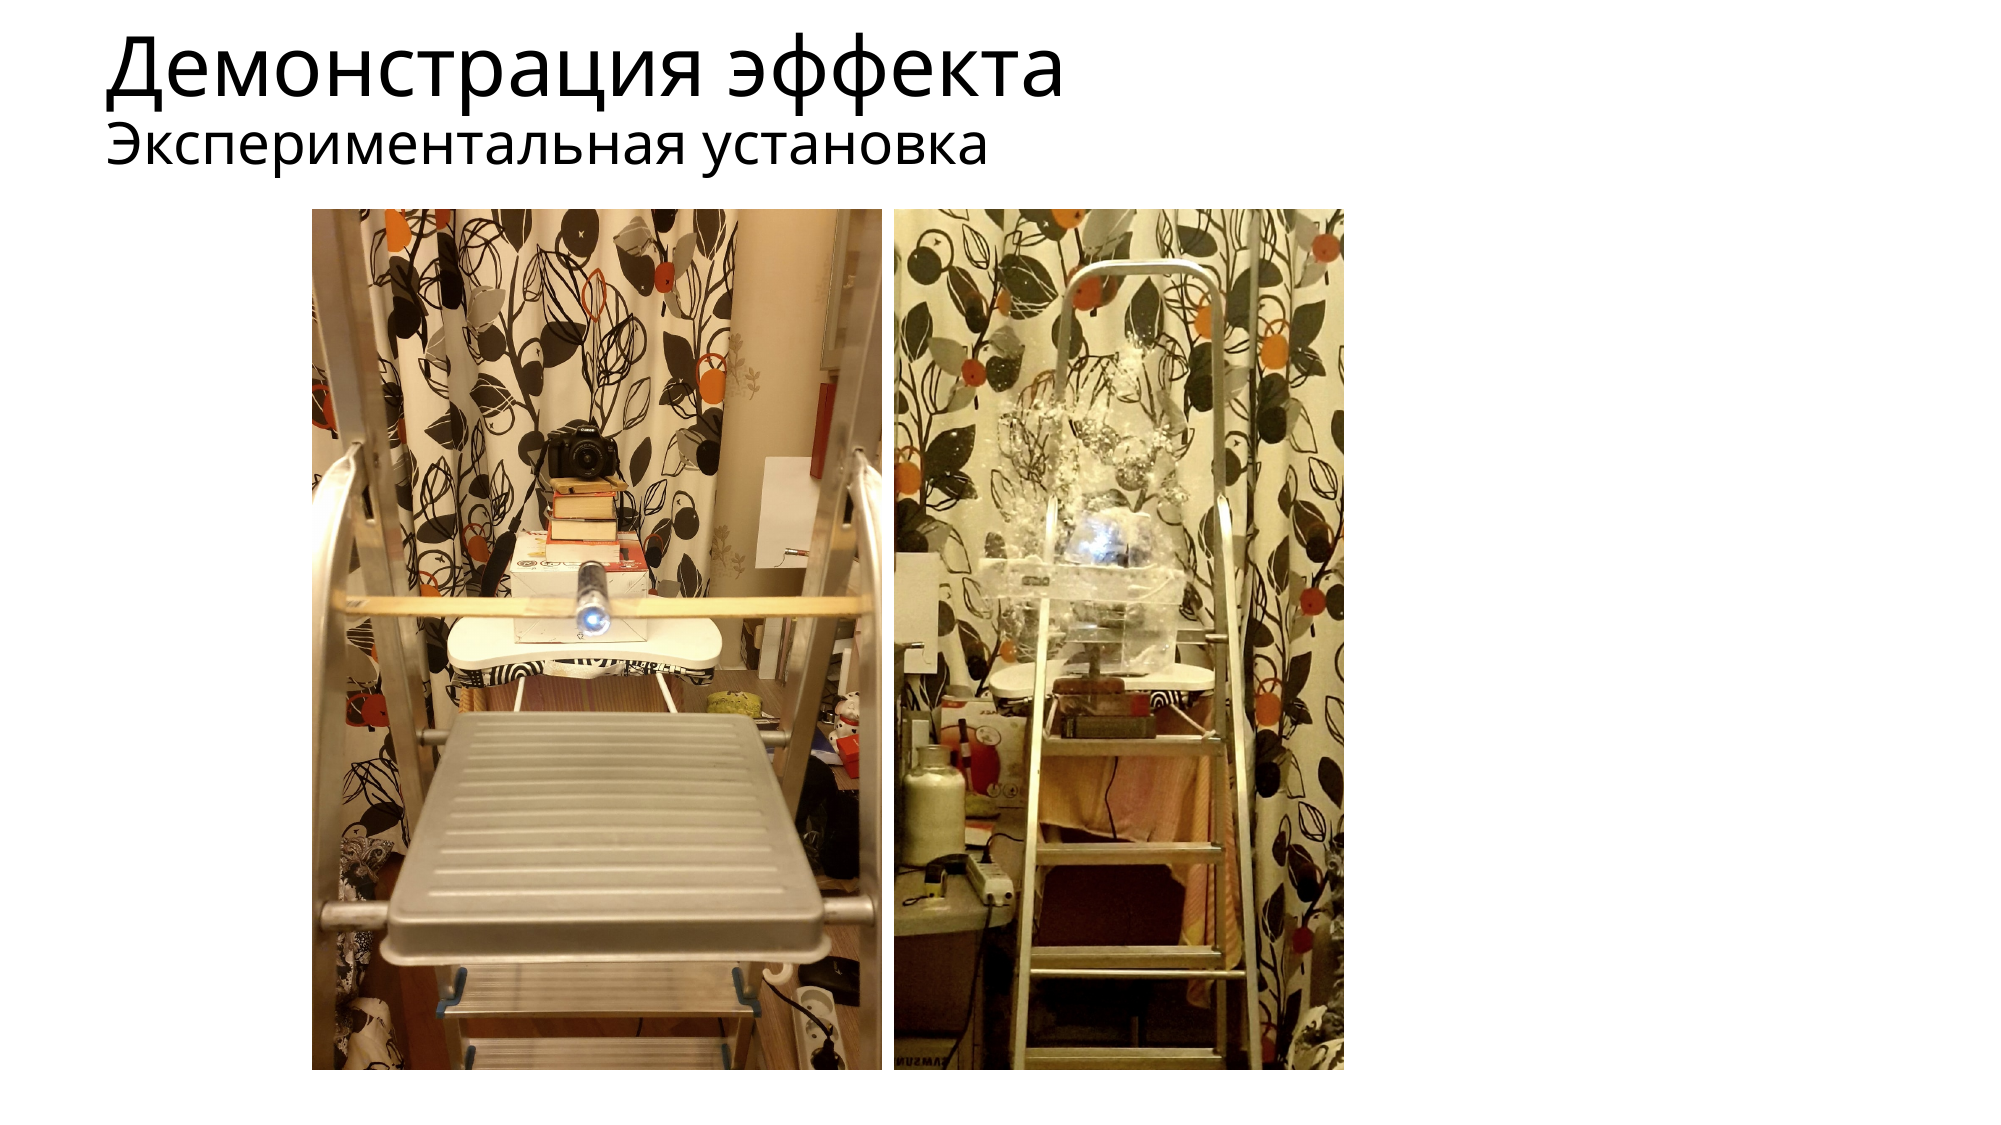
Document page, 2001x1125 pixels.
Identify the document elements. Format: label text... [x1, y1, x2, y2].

picture [312, 209, 882, 1070]
picture [894, 209, 1344, 1070]
title Демонстрация эффекта Экспериментальная установка [91, 0, 1817, 210]
